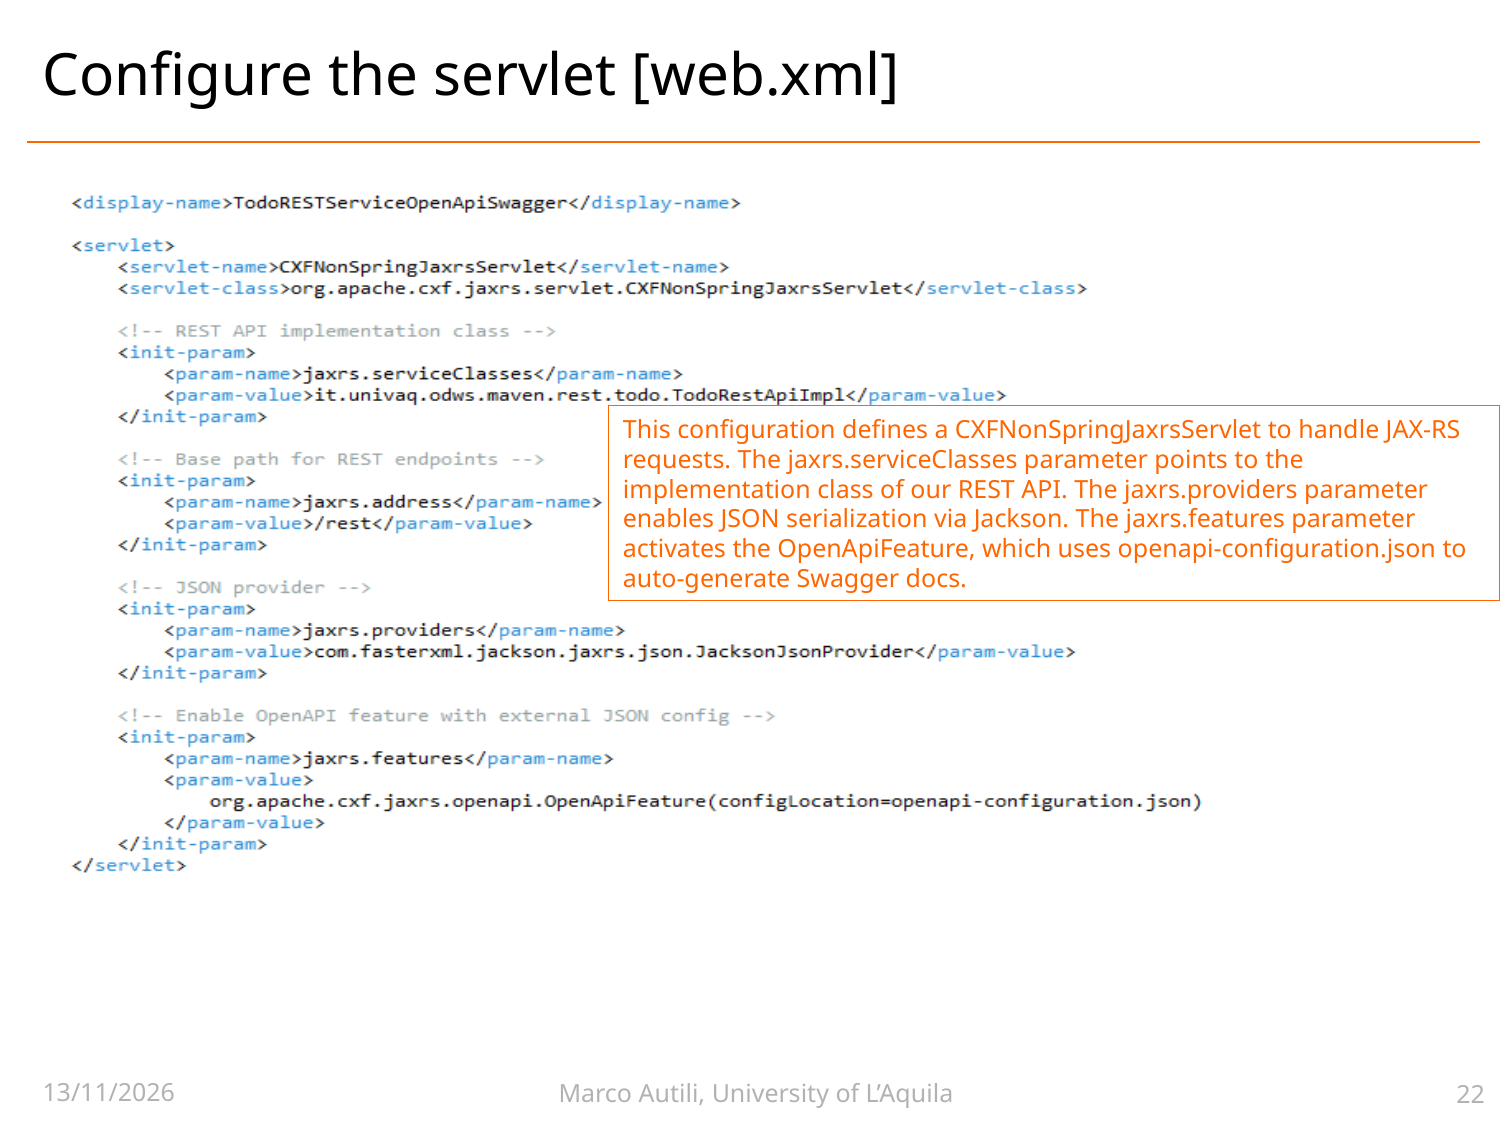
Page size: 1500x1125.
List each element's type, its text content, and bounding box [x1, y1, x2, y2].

picture [27, 183, 1271, 874]
slide_number 22 [1162, 1065, 1500, 1125]
title Configure the servlet [web.xml] [27, 14, 1480, 138]
text_box This configuration defines a CXFNonSpringJaxrsServlet to handle JAX-RS requests. The jaxrs.serviceClasses parameter points to the implementation class of our REST API. The jaxrs.providers parameter enables JSON serialization via Jackson. The jaxrs.features parameter activates the OpenApiFeature, which uses openapi-configuration.json to auto-generate Swagger docs. [1271, 405, 1500, 601]
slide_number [27, 1064, 365, 1124]
footer Marco Autili, University of L’Aquila [419, 1062, 1094, 1123]
